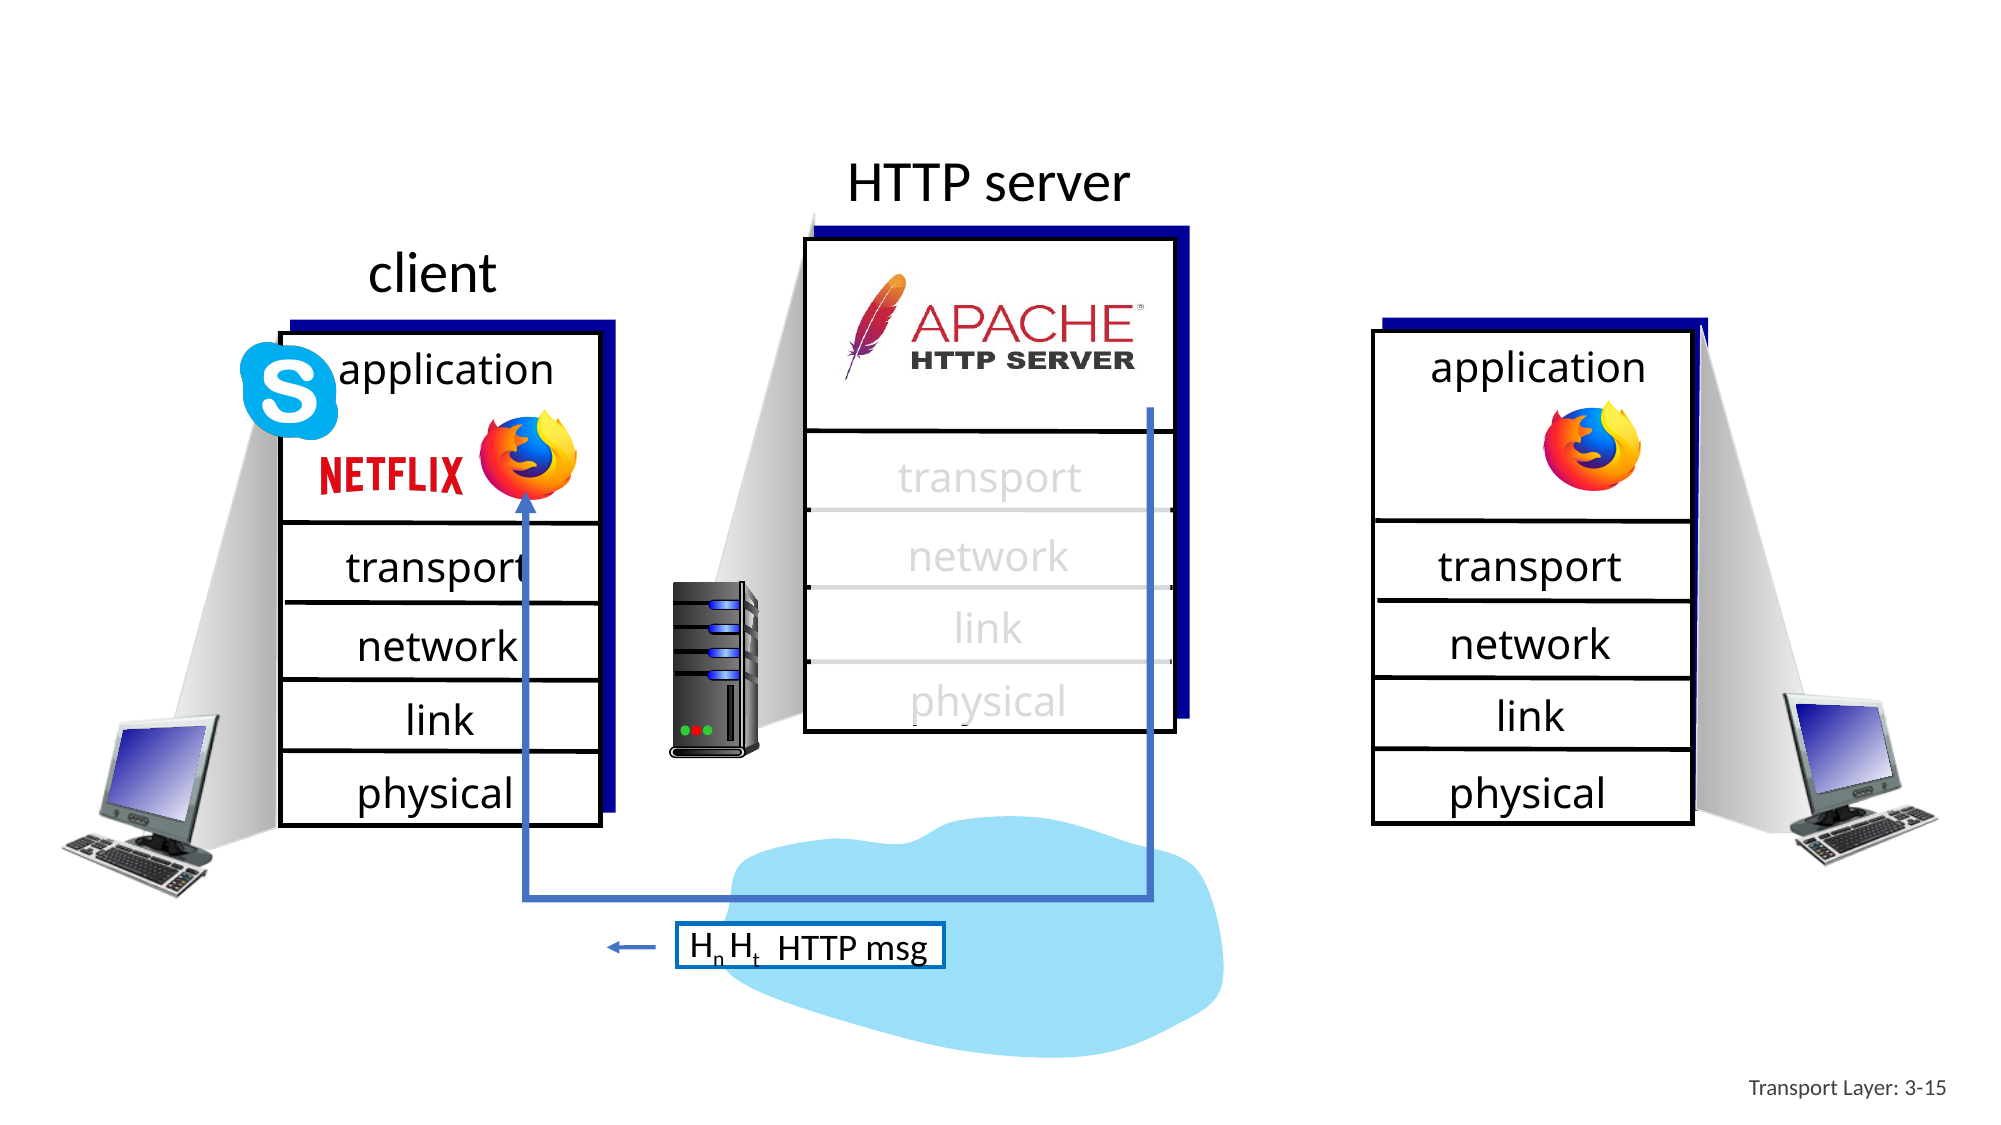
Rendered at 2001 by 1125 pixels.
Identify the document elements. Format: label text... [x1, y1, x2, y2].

text_box [751, 924, 1224, 1058]
text_box Transport Layer: 3-11 [1512, 1056, 1962, 1117]
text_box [23, 135, 1977, 914]
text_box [674, 912, 945, 979]
text_box [606, 941, 656, 954]
